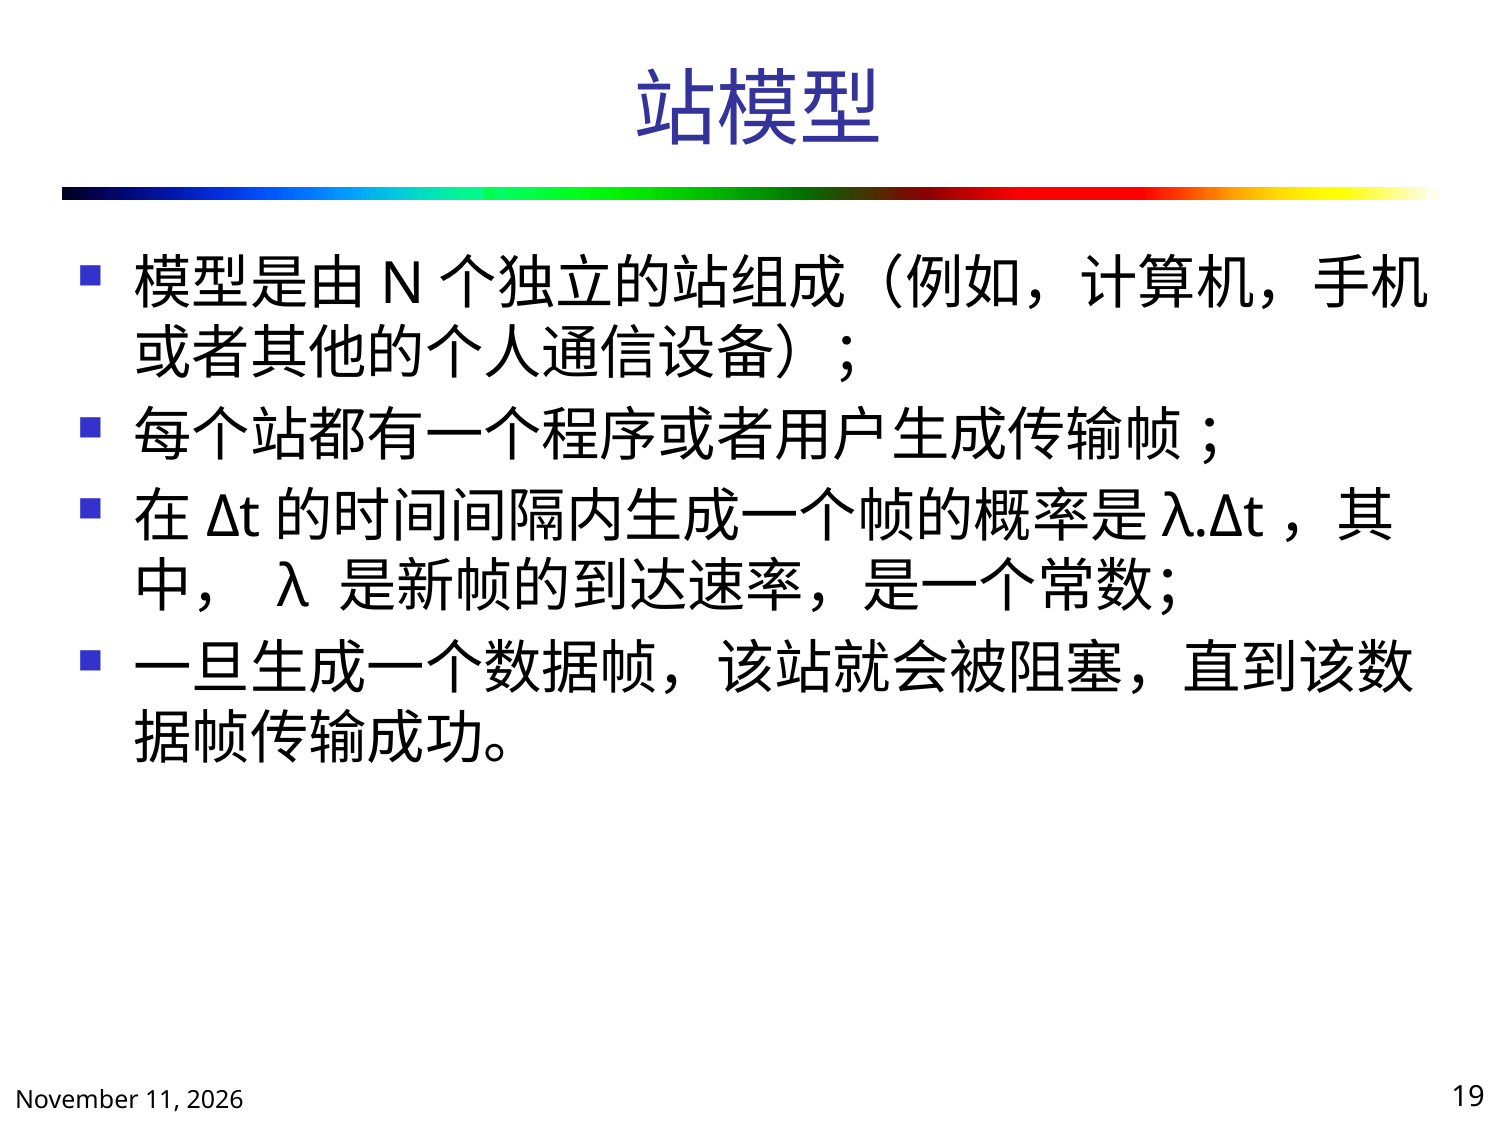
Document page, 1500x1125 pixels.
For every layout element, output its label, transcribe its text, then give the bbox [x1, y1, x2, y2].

picture [62, 187, 355, 200]
picture [382, 187, 1438, 200]
title 站模型 [124, 37, 1392, 163]
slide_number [0, 1049, 313, 1125]
list 模型是由N个独立的站组成（例如，计算机，手机或者其他的个人通信设备）； 每个站都有一个程序或者用户生成传输帧 ； 在Δt的时间间隔内生成一个帧的概率是λ.Δt，其中， λ 是新帧的到达速率，是一个常数； 一旦生成一个数据帧，该站就会被阻塞，直到该数据帧传输成功。 [62, 237, 1451, 1076]
slide_number 19 [1187, 1049, 1500, 1125]
